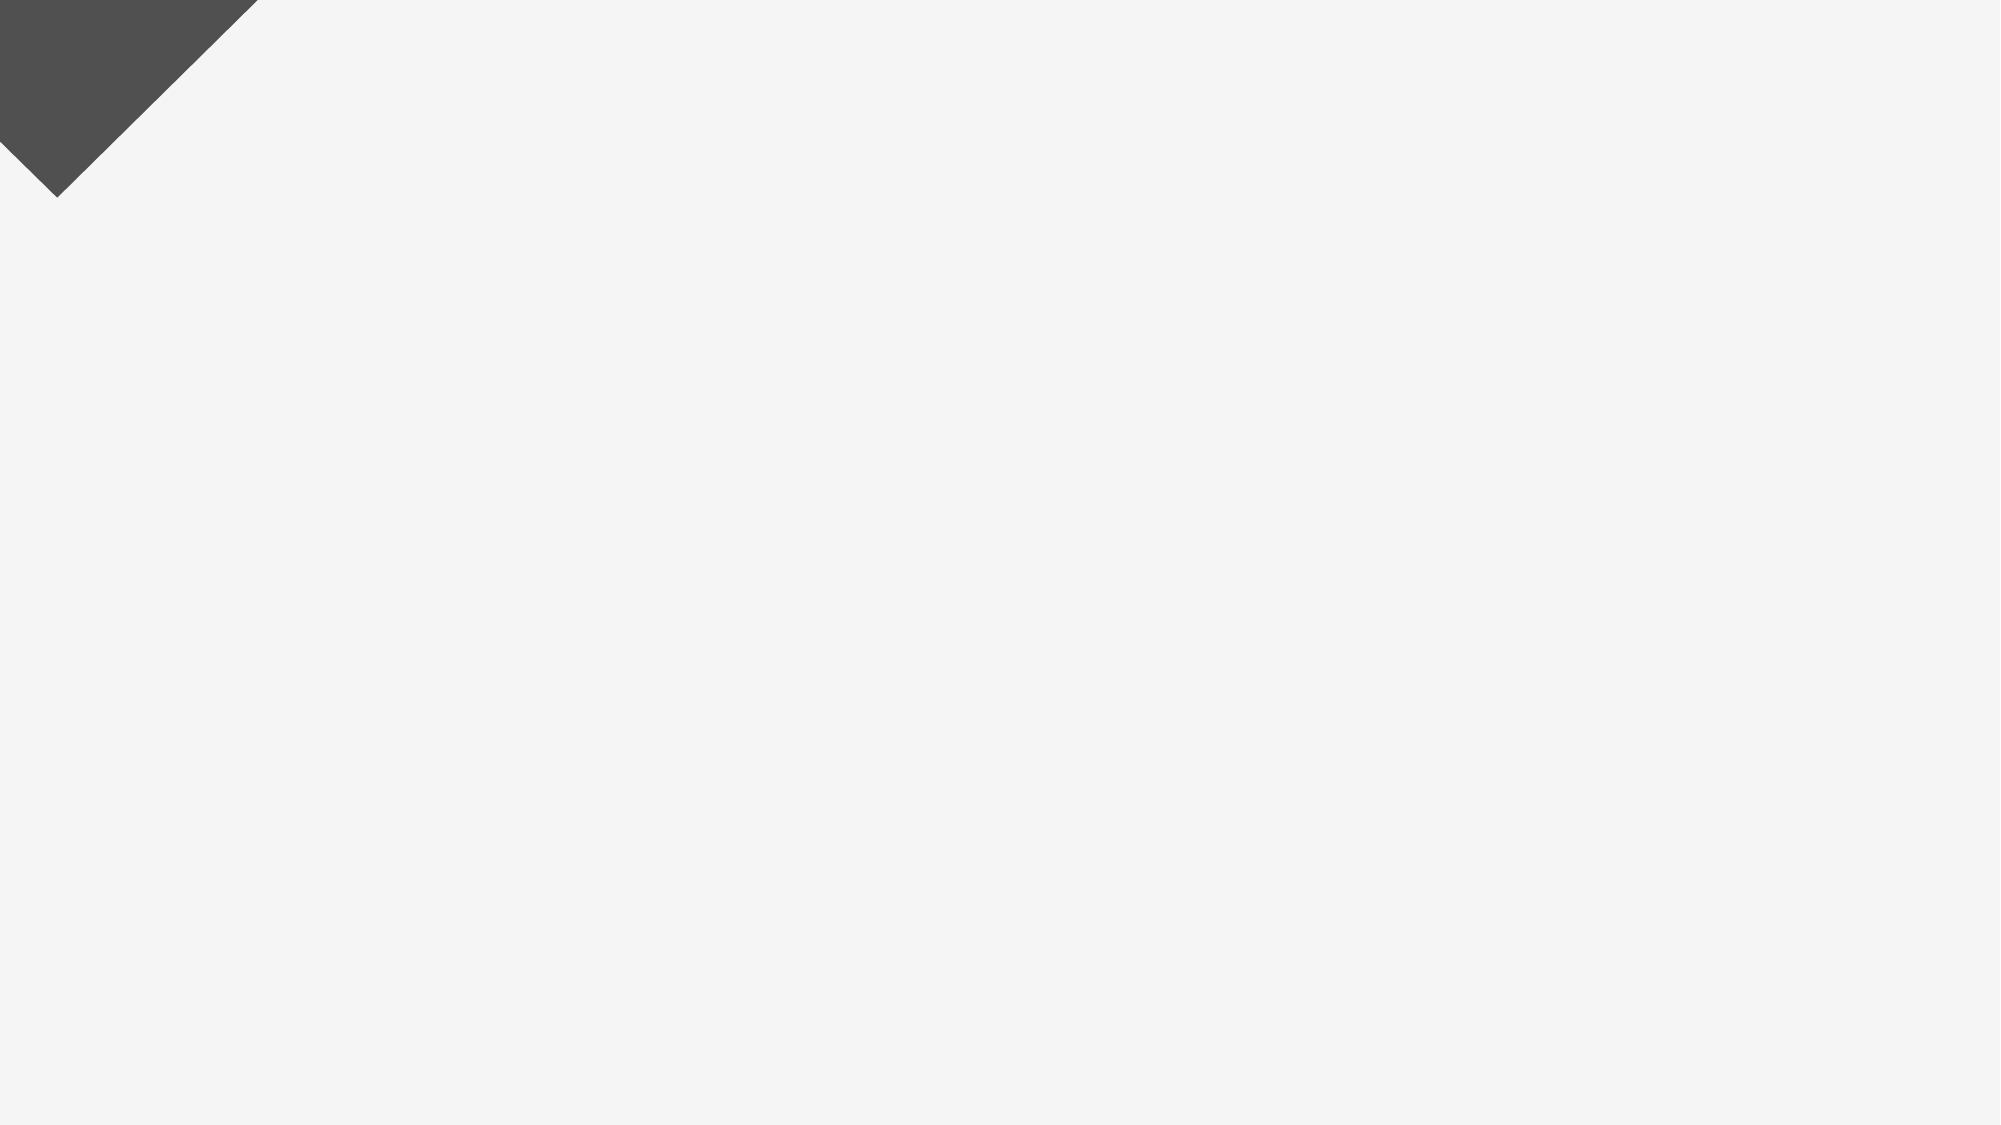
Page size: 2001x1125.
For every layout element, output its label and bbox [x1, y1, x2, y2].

text_box [0, 0, 260, 200]
